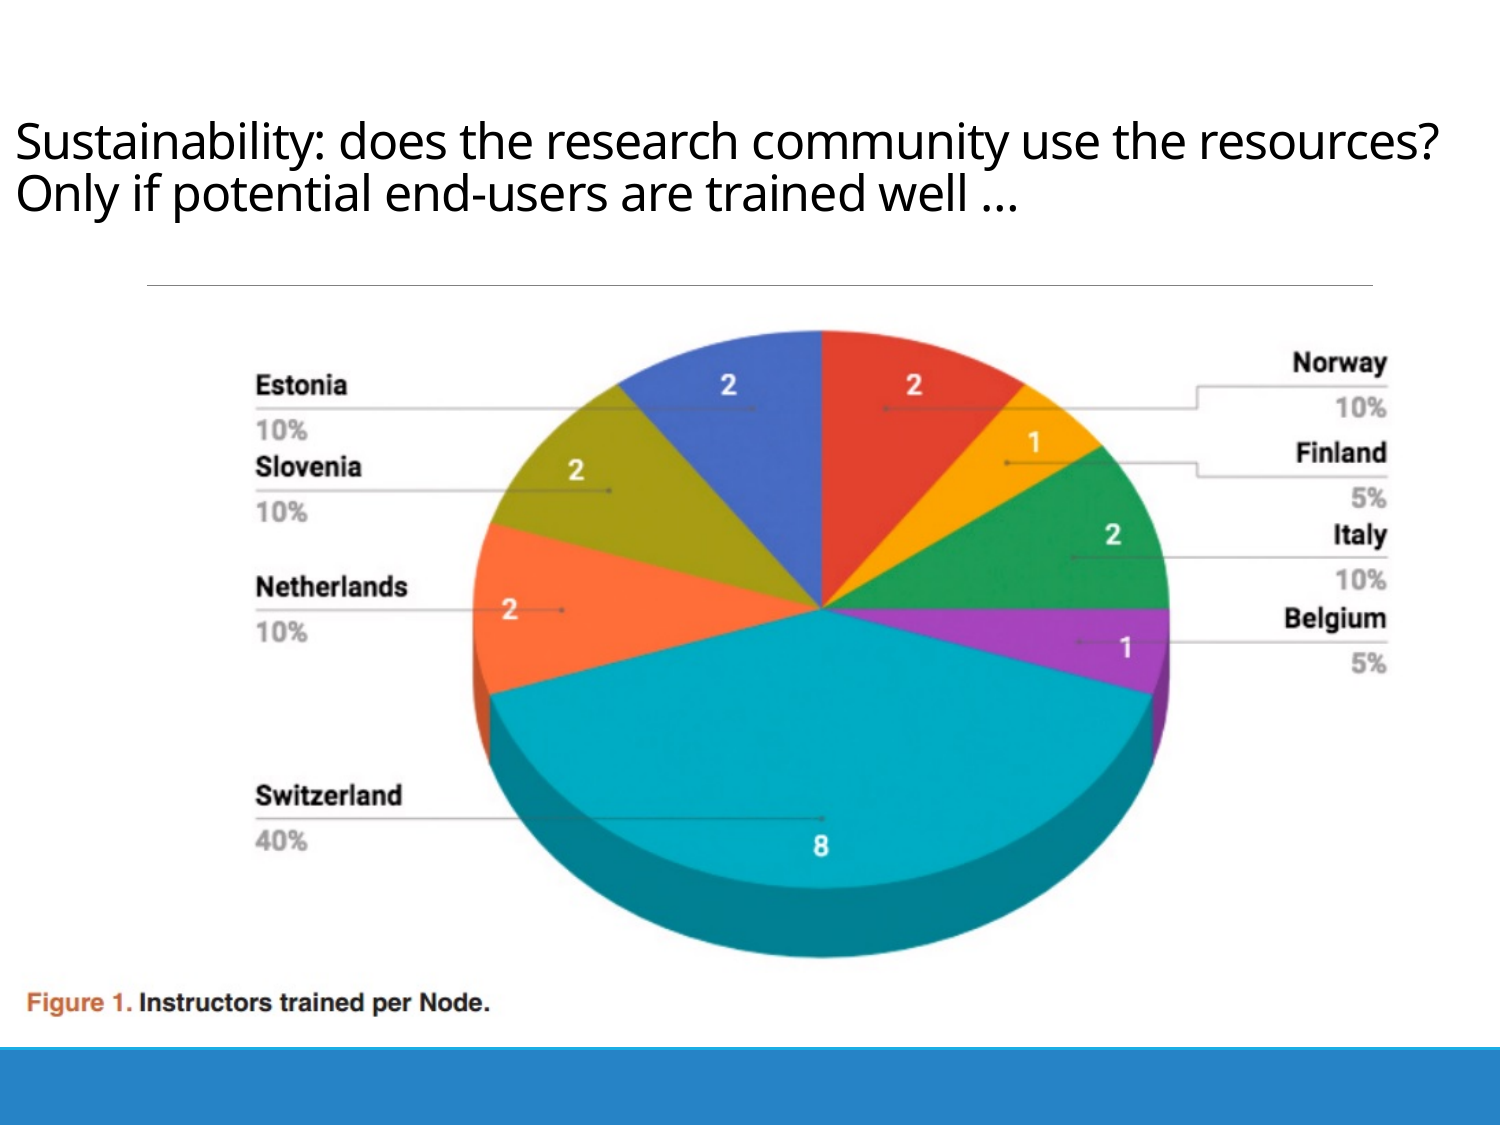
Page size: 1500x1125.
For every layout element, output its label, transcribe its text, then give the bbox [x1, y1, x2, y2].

title Sustainability: does the research community use the resources? Only if potential end-users are trained well … [0, 78, 1463, 229]
picture [0, 292, 1500, 1048]
